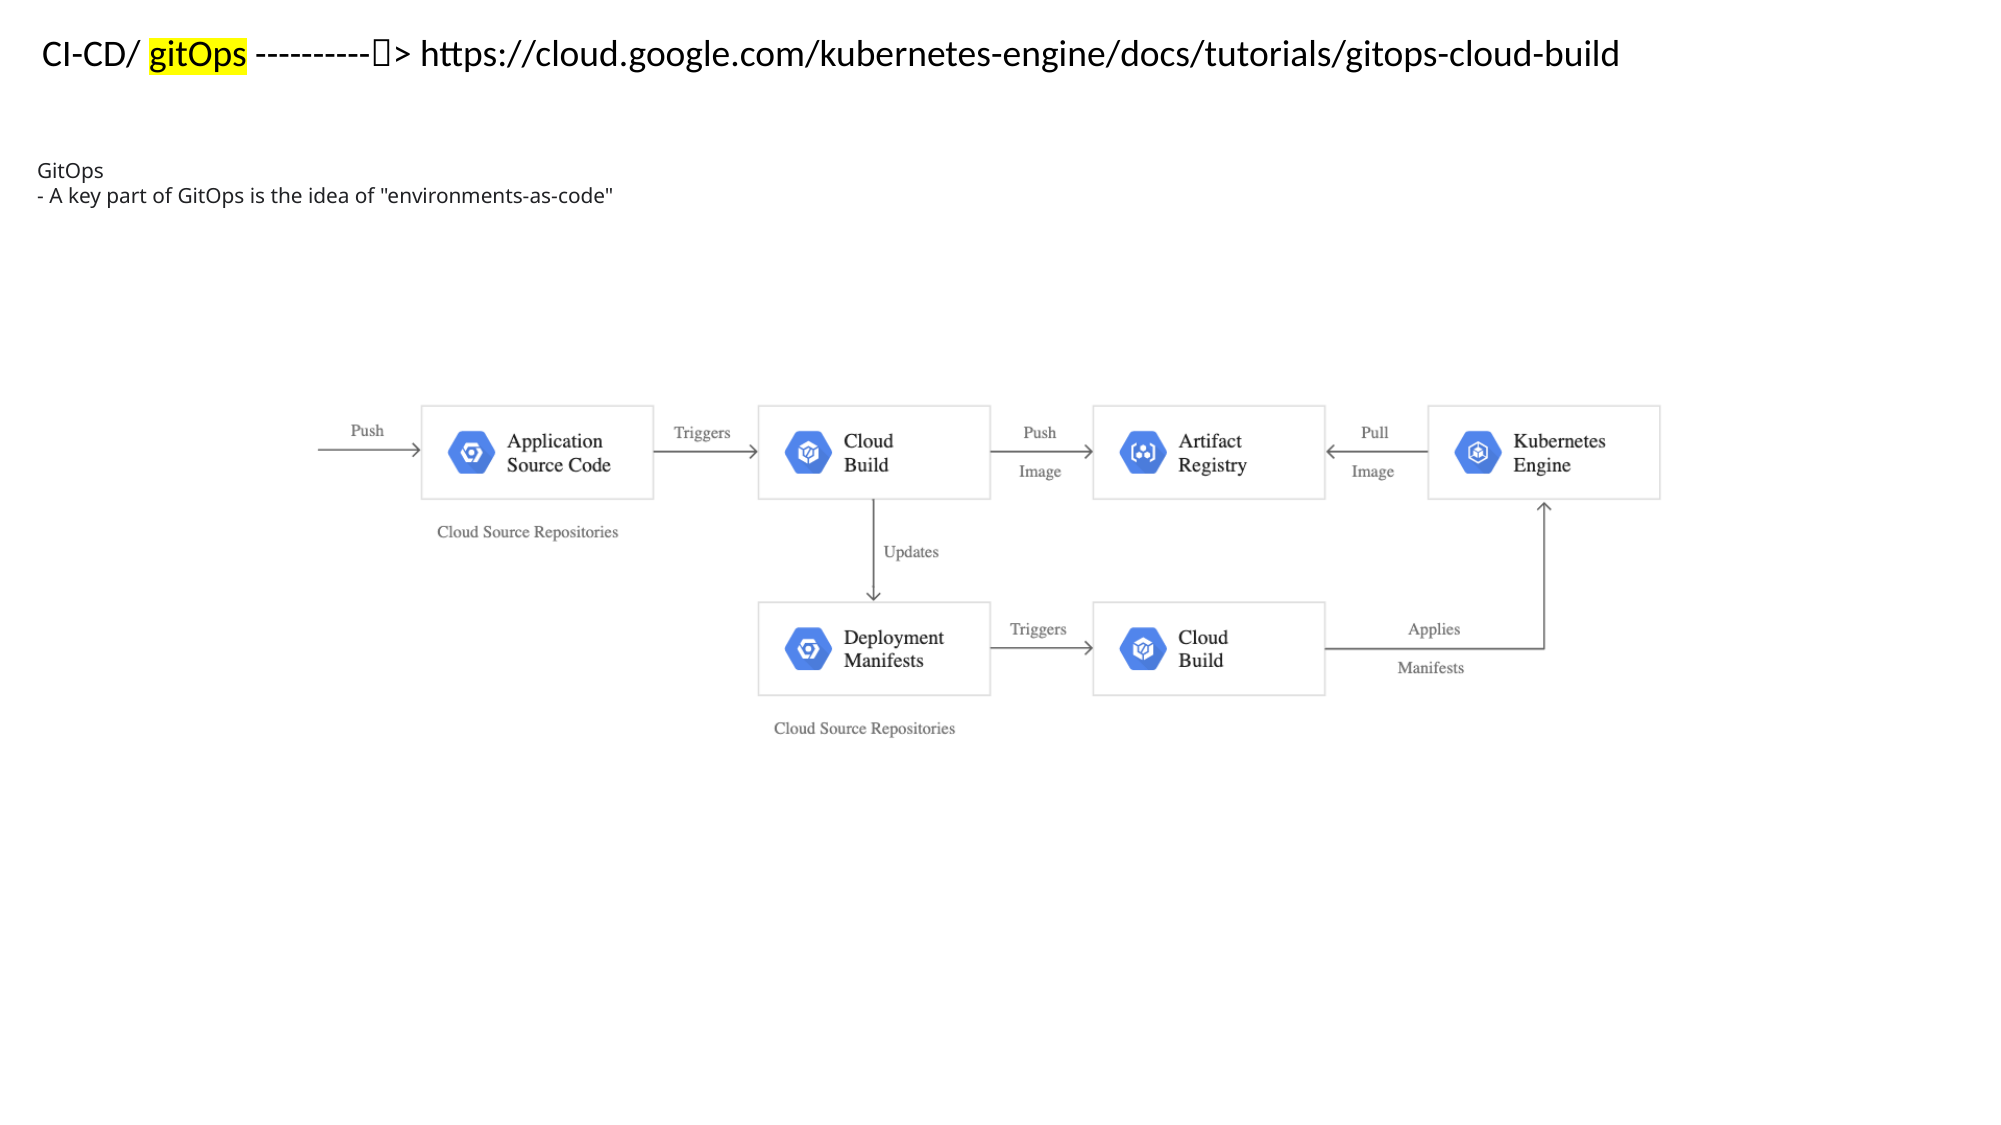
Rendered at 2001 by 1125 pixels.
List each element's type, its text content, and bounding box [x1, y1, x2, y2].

text_box CI-CD/ gitOps ----------> https://cloud.google.com/kubernetes-engine/docs/tutorials/gitops-cloud-build [27, 21, 1823, 81]
text_box GitOps - A key part of GitOps is the idea of "environments-as-code" [22, 150, 628, 215]
picture [222, 365, 1778, 760]
